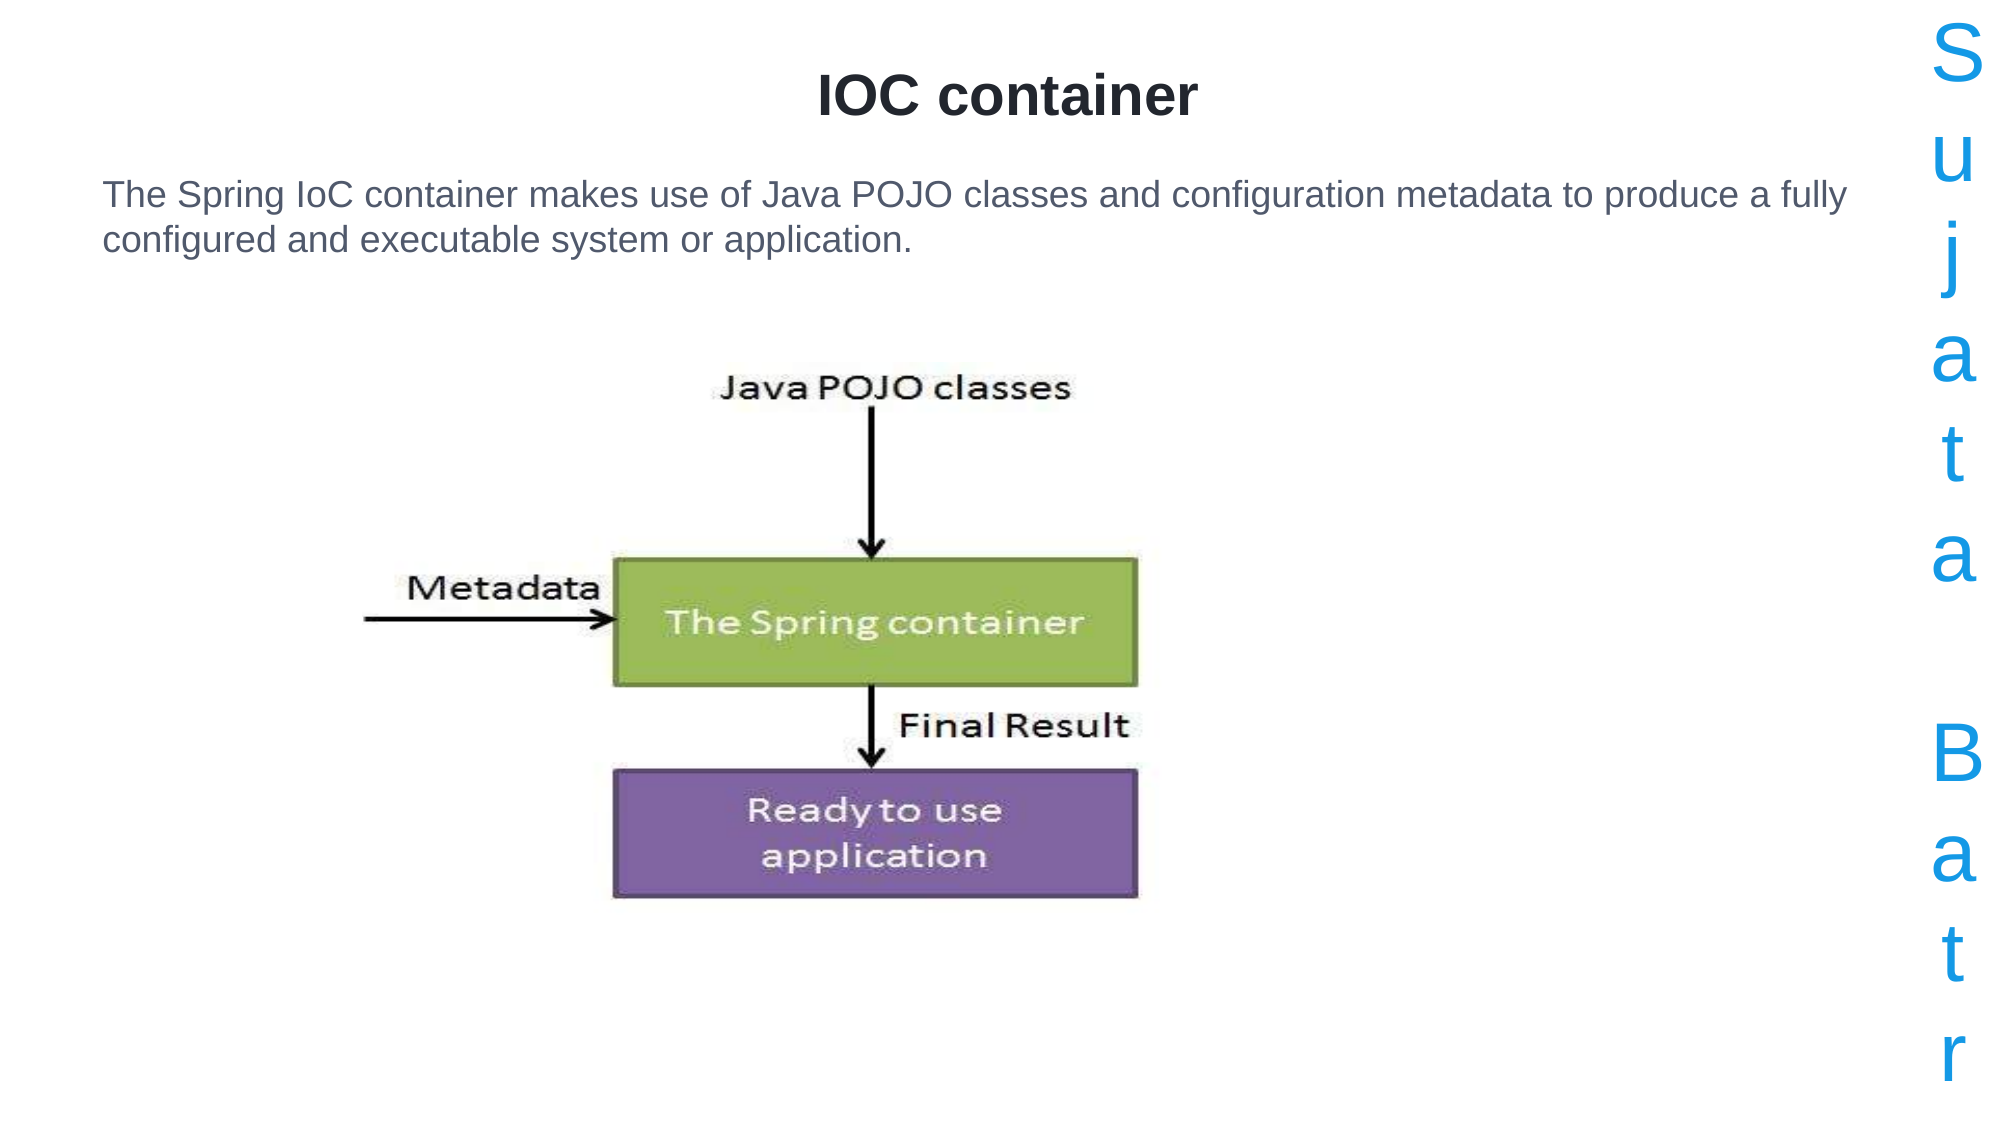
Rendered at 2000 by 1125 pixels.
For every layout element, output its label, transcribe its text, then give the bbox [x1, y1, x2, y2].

text_box The Spring IoC container makes use of Java POJO classes and configuration metadata to produce a fully configured and executable system or application. [87, 162, 1915, 1038]
text_box IOC container [87, 50, 1915, 162]
text_box Sujata Batra [1915, 0, 1991, 1125]
picture [362, 362, 1386, 930]
